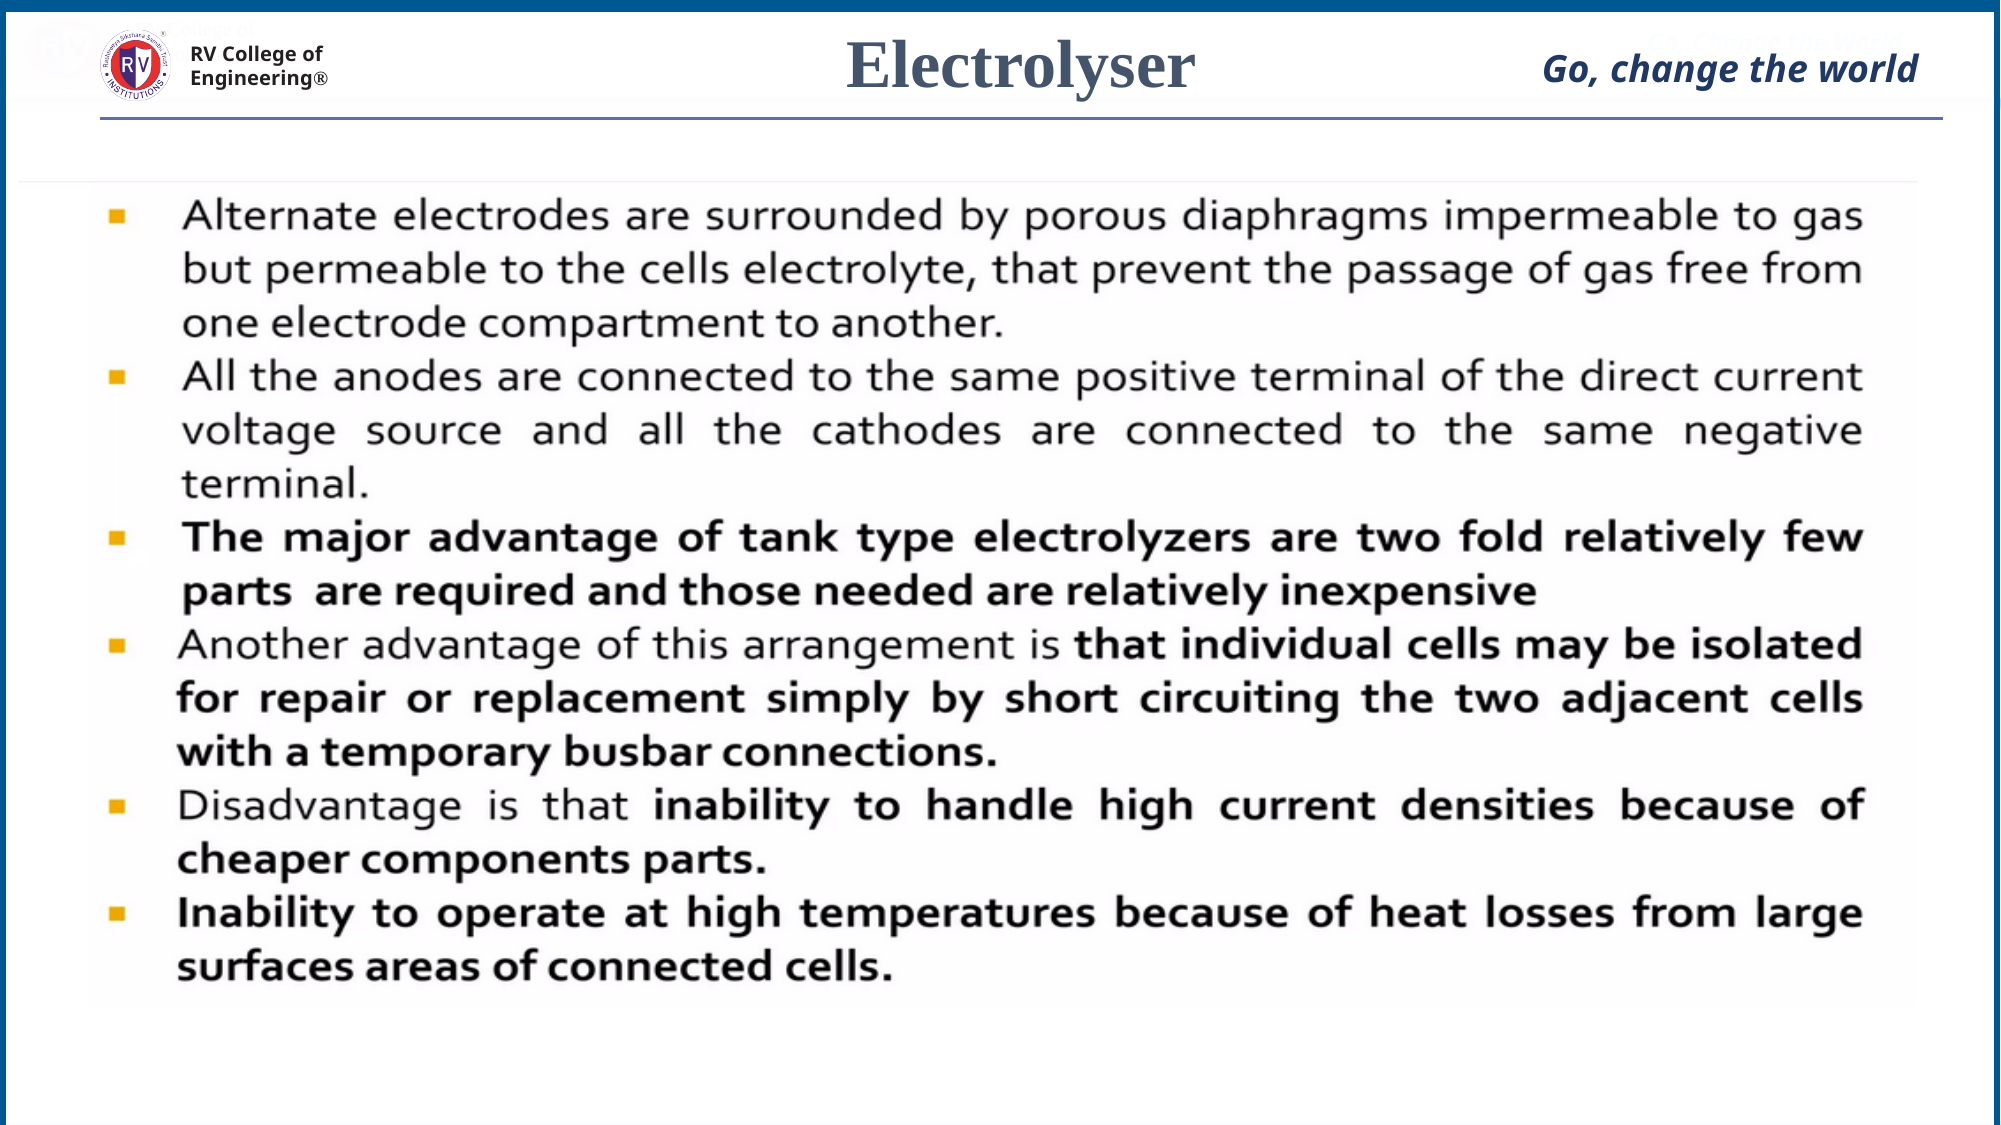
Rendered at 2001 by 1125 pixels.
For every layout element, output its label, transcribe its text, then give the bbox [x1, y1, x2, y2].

text_box [100, 29, 171, 101]
text_box RV College of Engineering® [188, 40, 386, 90]
text_box Go, change the world [1509, 37, 1944, 98]
text_box [0, 5, 2000, 1125]
text_box Electrolyser [631, 11, 1412, 109]
picture [18, 181, 1918, 1007]
